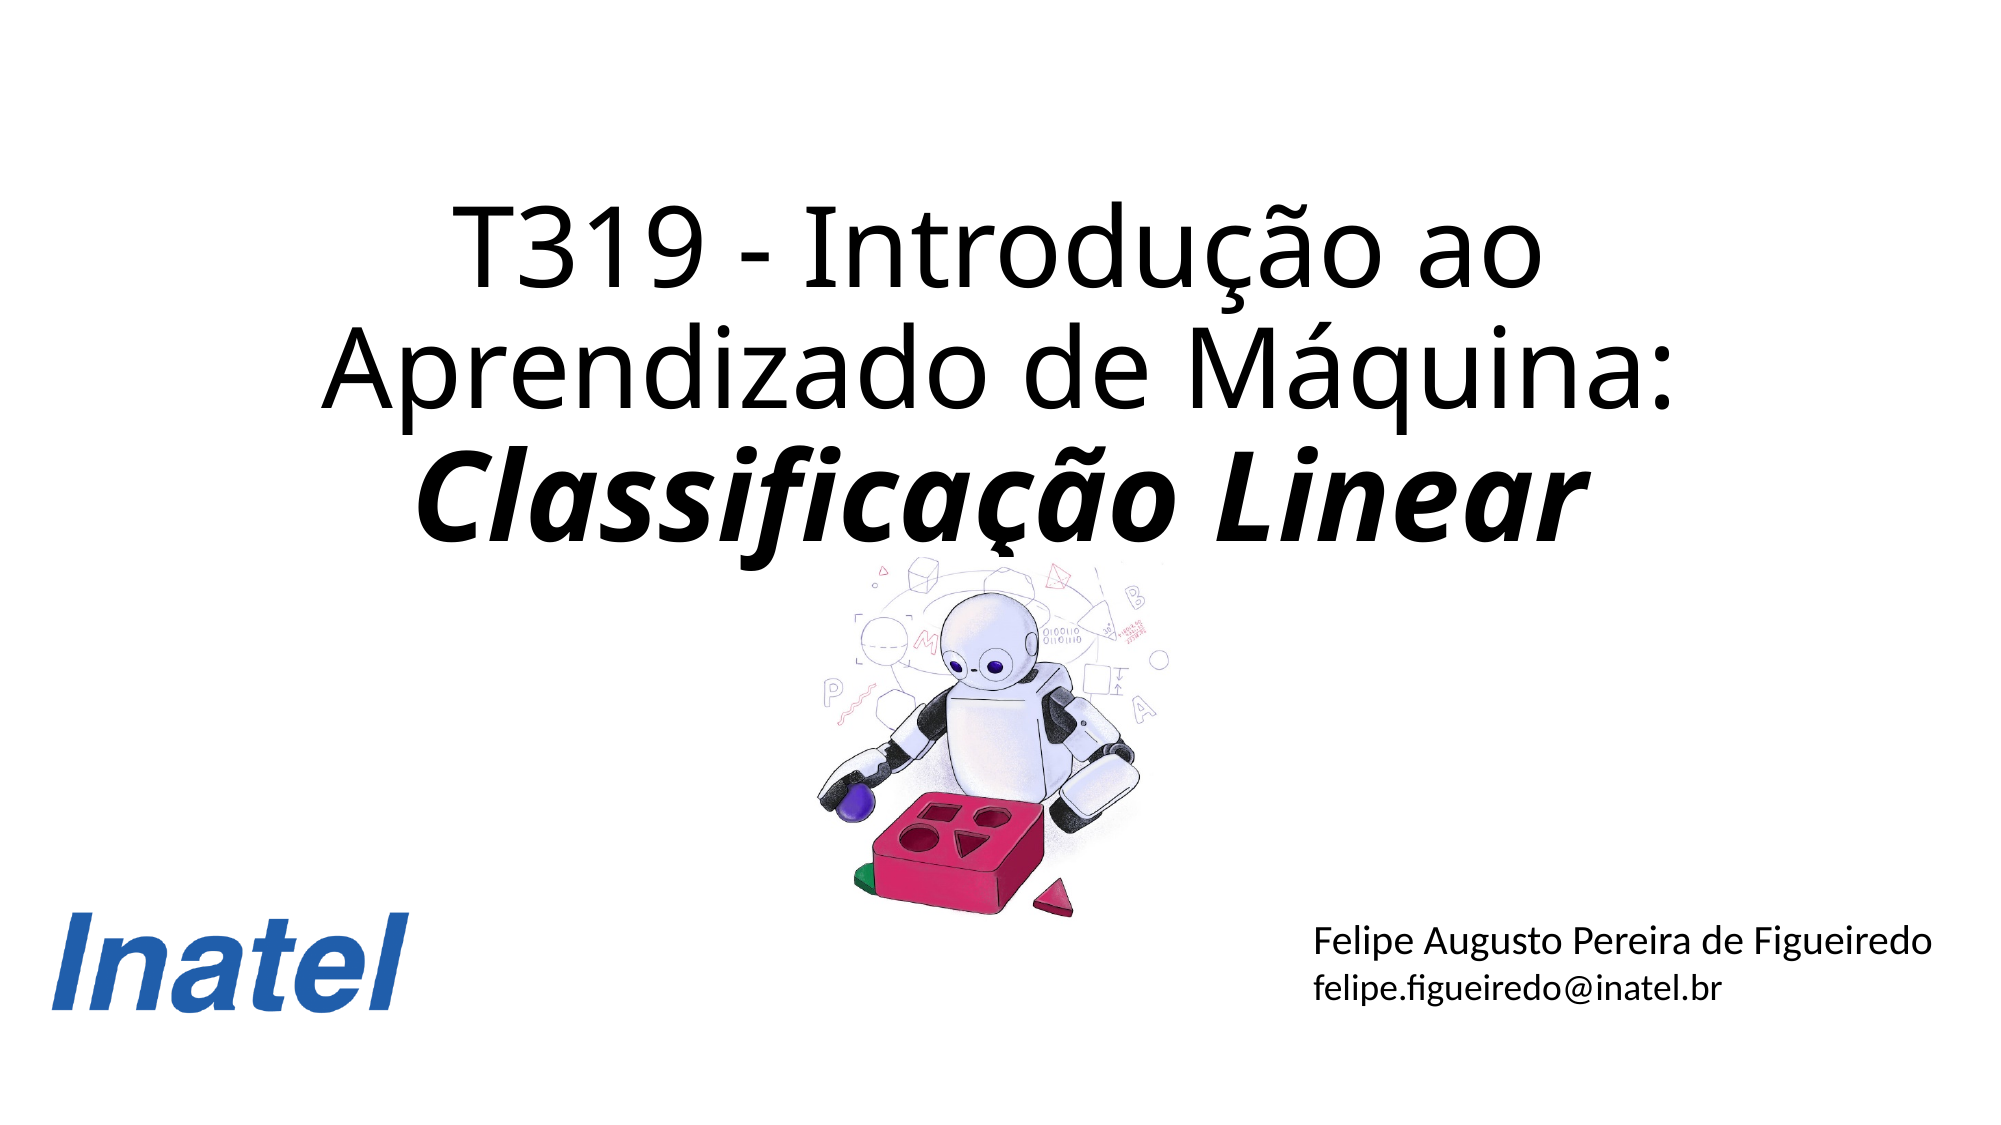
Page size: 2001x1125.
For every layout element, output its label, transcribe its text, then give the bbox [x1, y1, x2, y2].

title T319 - Introdução ao Aprendizado de Máquina: Classificação Linear [249, 134, 1750, 576]
picture [814, 557, 1186, 925]
text_box Felipe Augusto Pereira de Figueiredo felipe.figueiredo@inatel.br [1298, 905, 1956, 1016]
picture [44, 906, 416, 1018]
